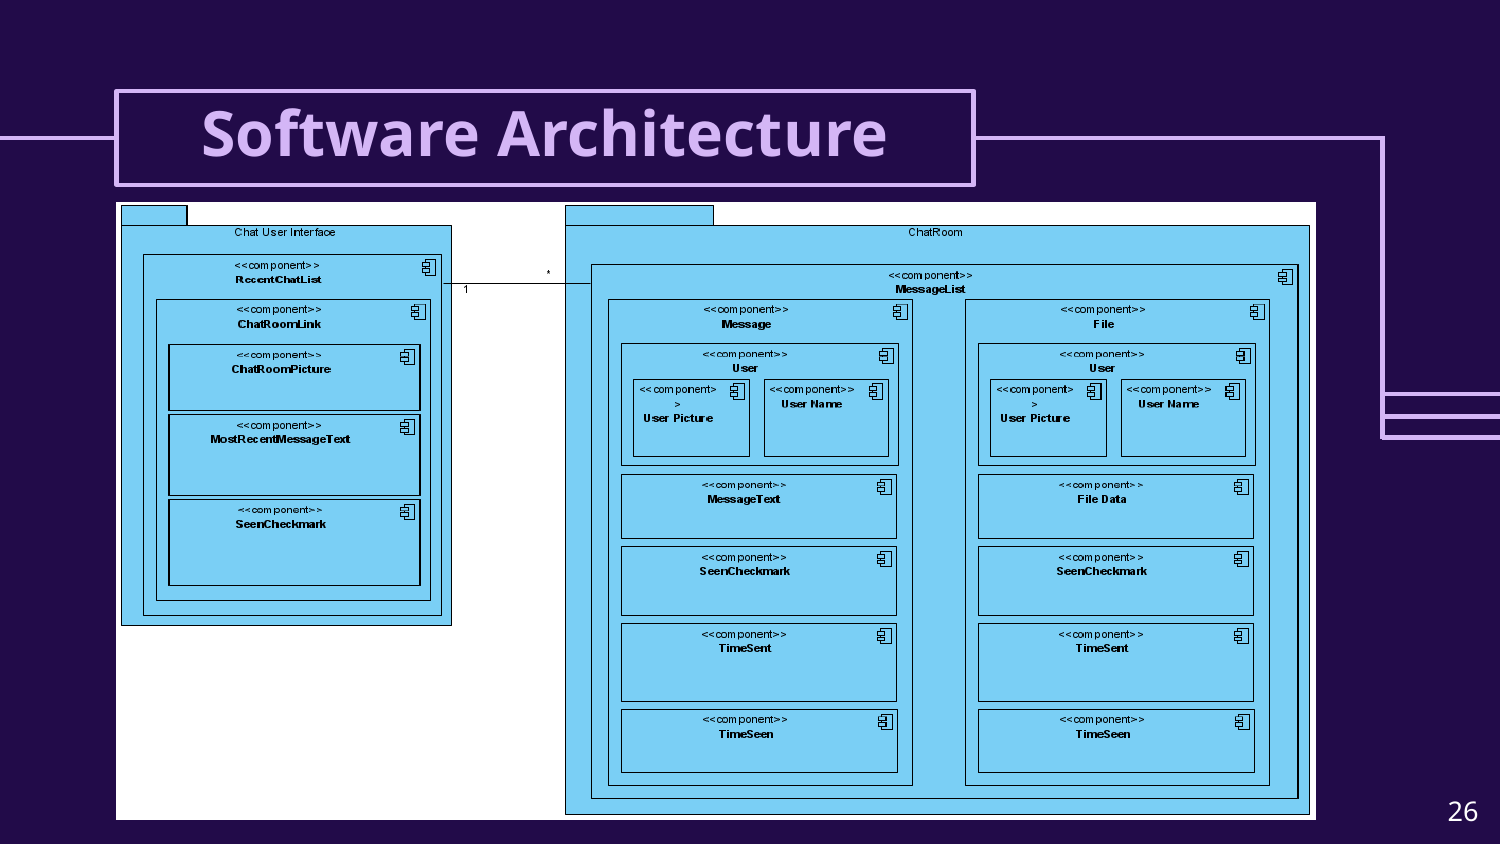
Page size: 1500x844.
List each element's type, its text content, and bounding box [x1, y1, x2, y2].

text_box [0, 137, 1500, 440]
picture [116, 201, 1316, 820]
slide_number ‹#› [1403, 779, 1494, 844]
title Software Architecture [114, 89, 976, 136]
